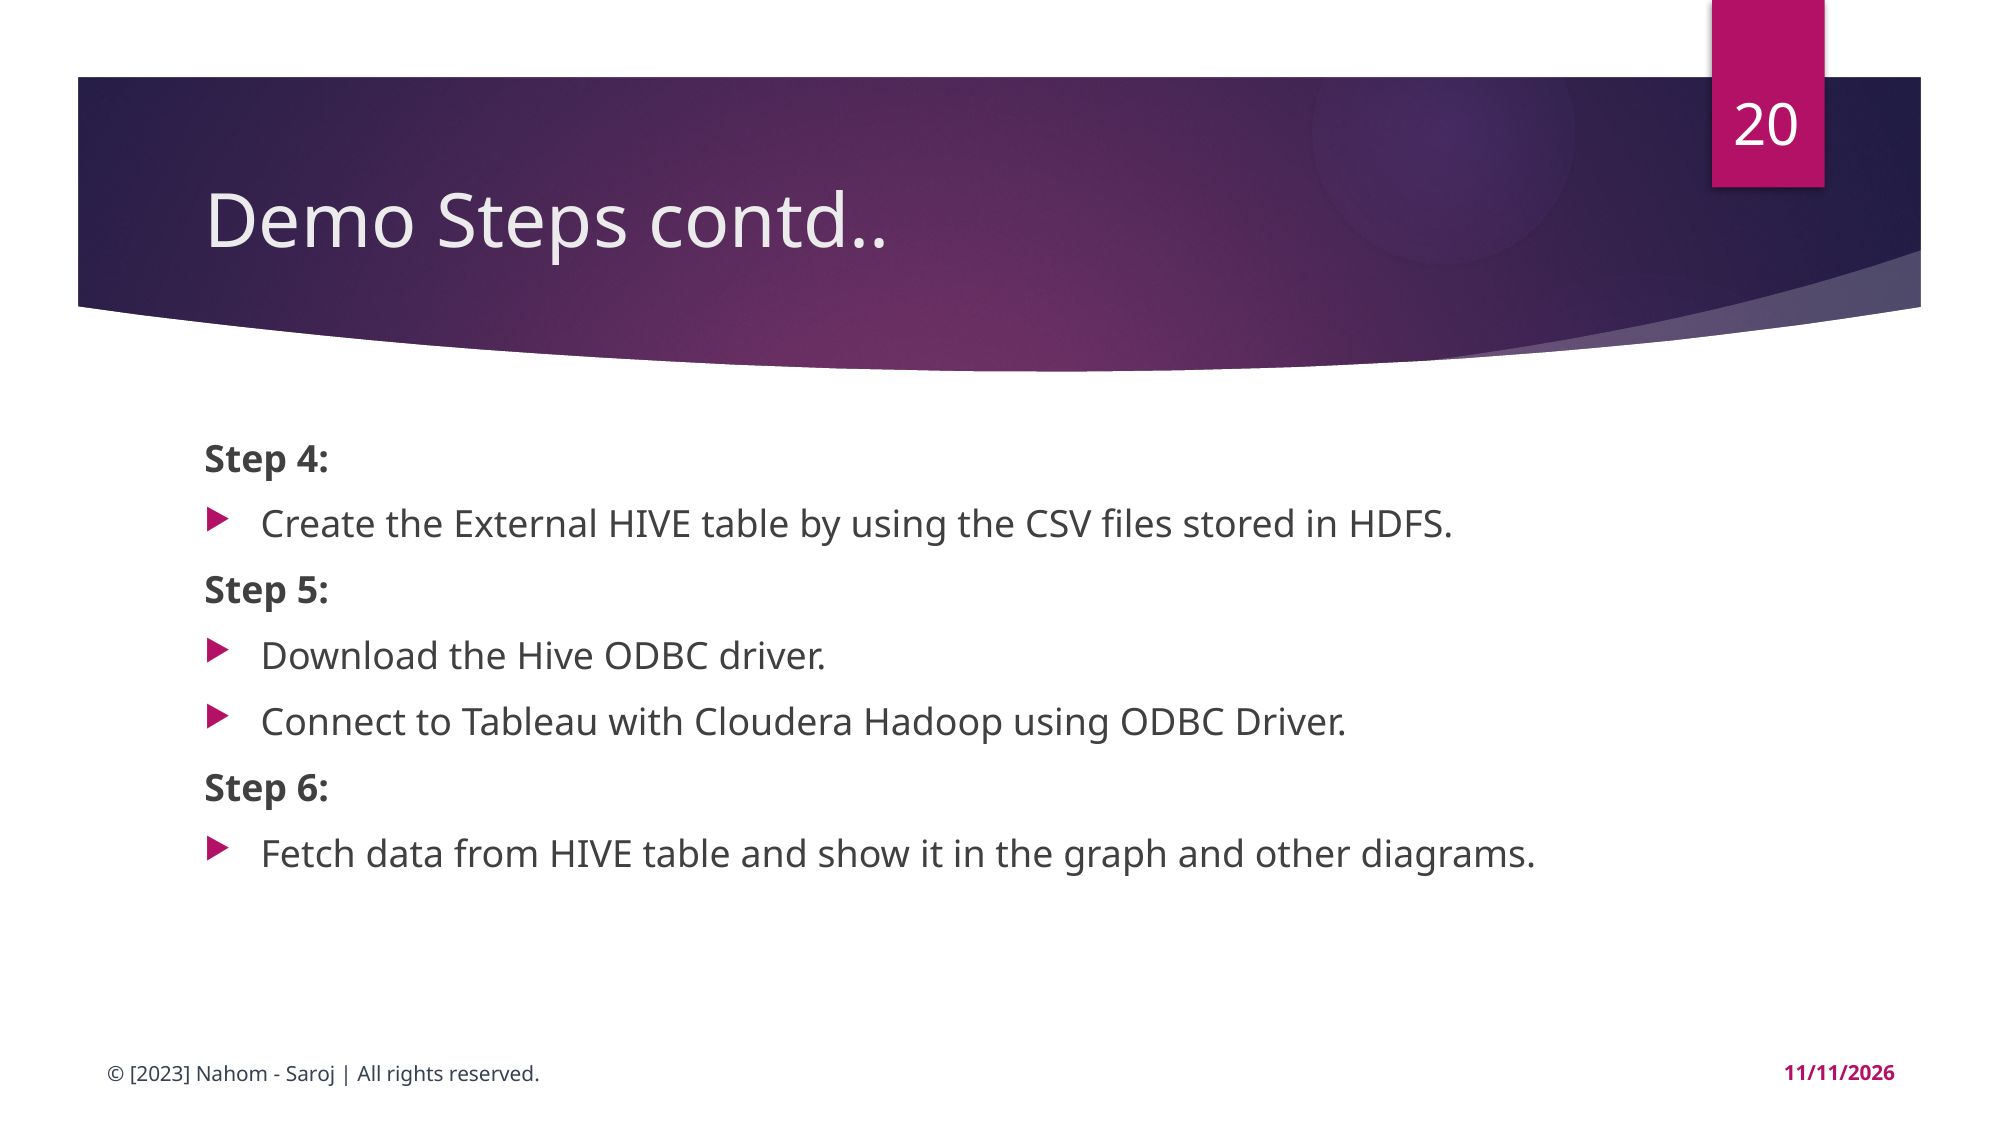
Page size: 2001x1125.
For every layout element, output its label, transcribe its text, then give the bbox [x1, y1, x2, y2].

slide_number 20 [1698, 48, 1836, 175]
list Step 4: Create the External HIVE table by using the CSV files stored in HDFS. Step 5: Download the Hive ODBC driver. Connect to Tableau with Cloudera Hadoop using ODBC Driver. Step 6: Fetch data from HIVE table and show it in the graph and other diagrams. [189, 427, 1638, 988]
title Demo Steps contd.. [189, 159, 1627, 276]
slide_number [1747, 1048, 1911, 1099]
footer © [2023] Nahom - Saroj | All rights reserved. [92, 1048, 726, 1099]
